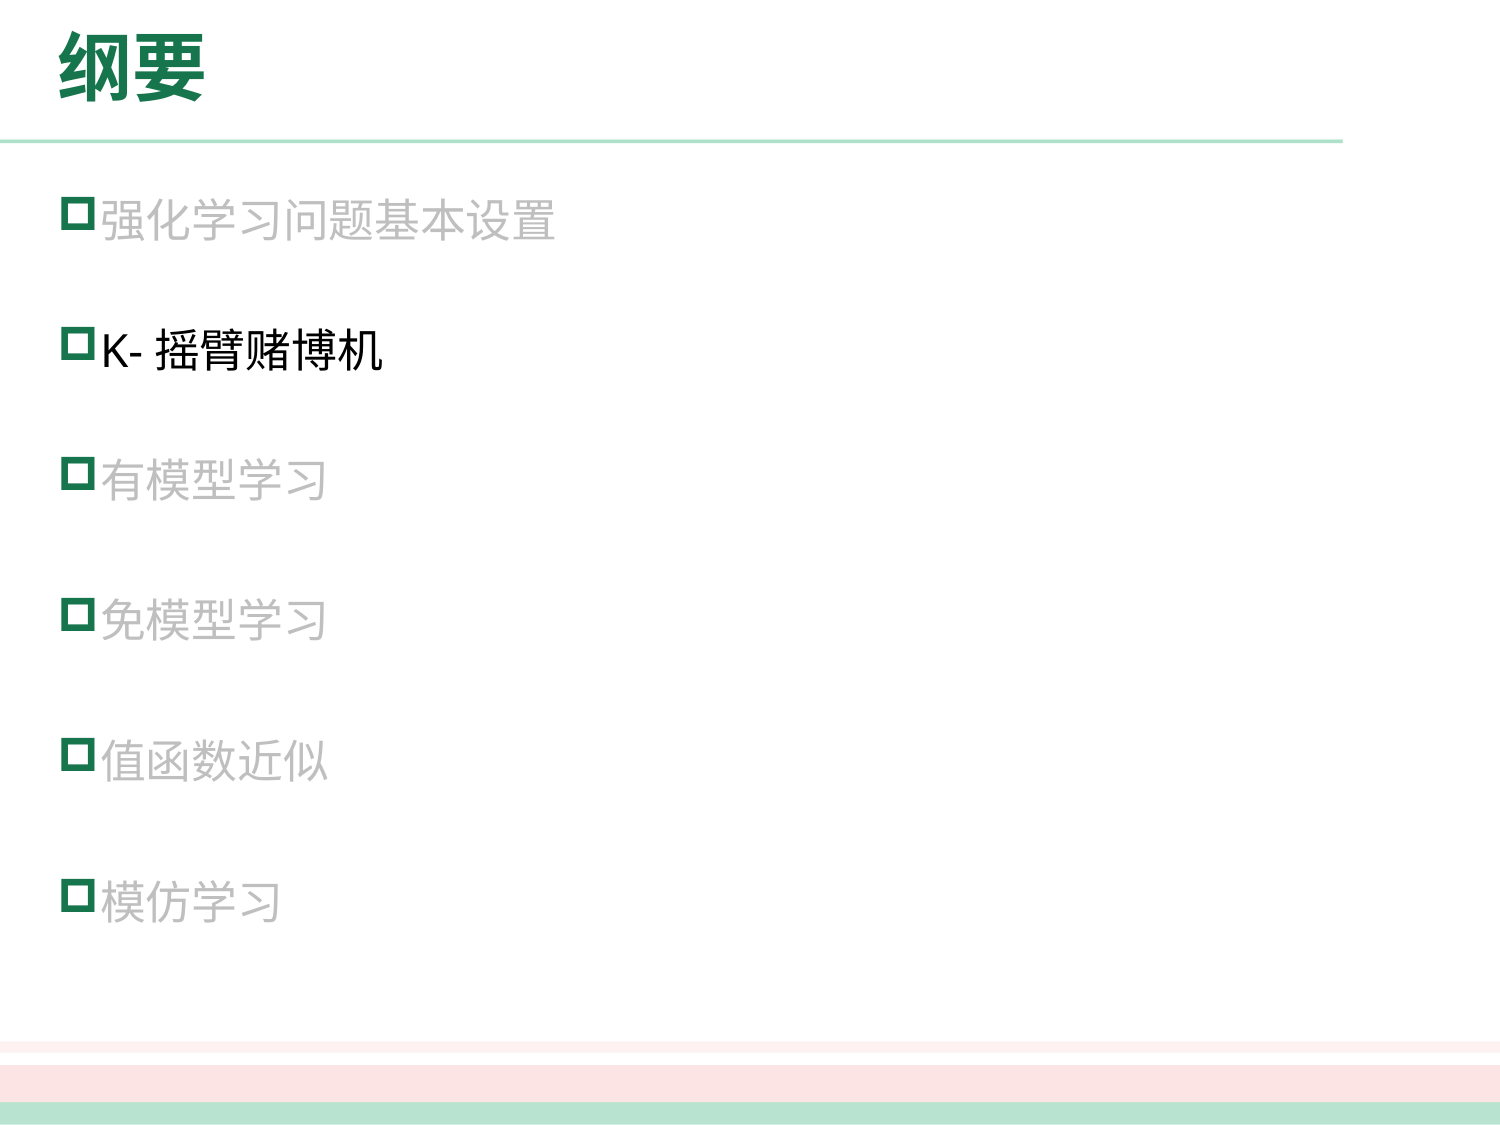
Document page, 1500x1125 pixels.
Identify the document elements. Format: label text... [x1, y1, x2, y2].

list 强化学习问题基本设置 K-摇臂赌博机 有模型学习 免模型学习 值函数近似 模仿学习 [42, 190, 1457, 999]
picture [0, 0, 1500, 1125]
title 纲要 [42, 7, 1337, 135]
